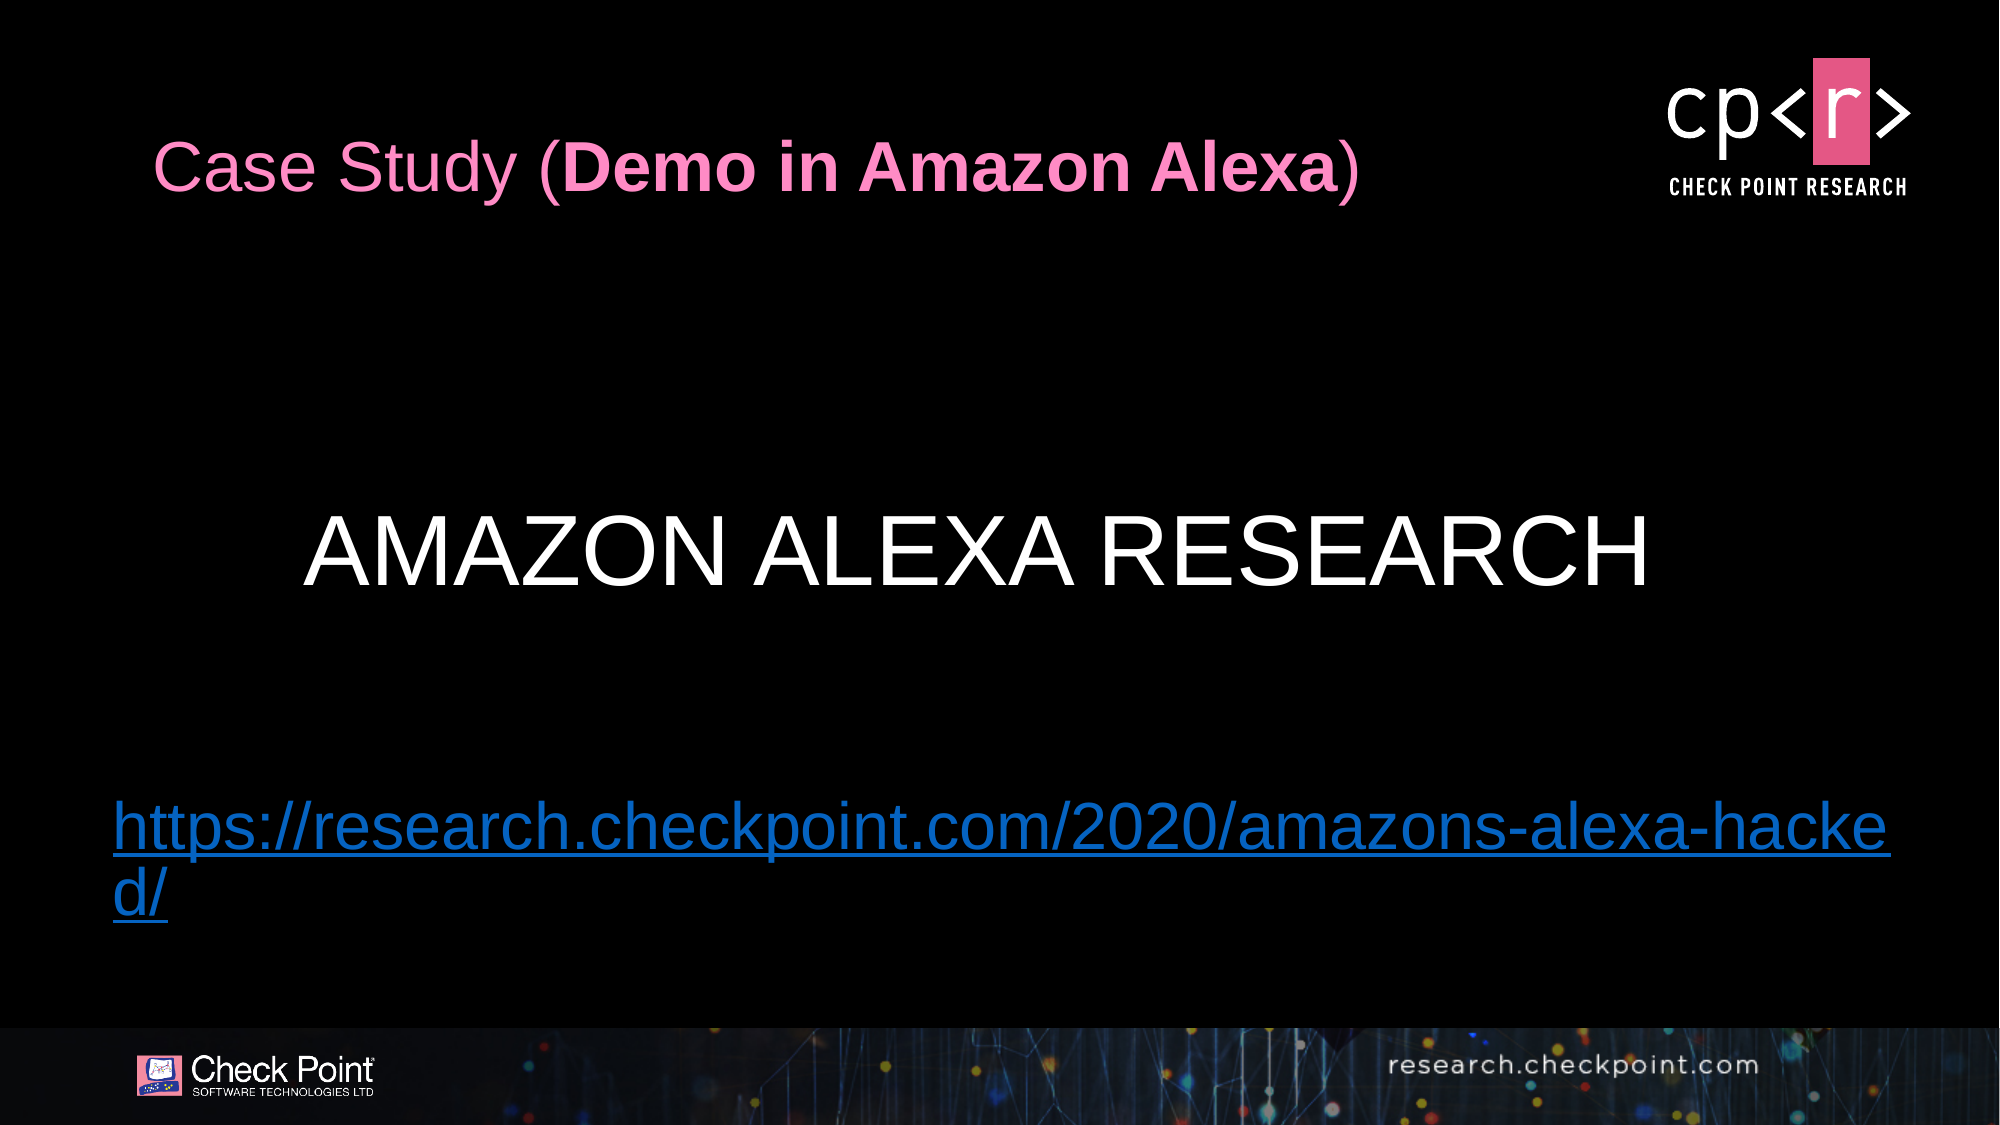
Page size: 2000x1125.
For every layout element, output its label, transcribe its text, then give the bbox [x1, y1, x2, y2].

text_box AMAZON ALEXA RESEARCH [288, 477, 1774, 613]
picture [0, 1028, 2000, 1125]
text_box https://research.checkpoint.com/2020/amazons-alexa-hacked/ [97, 775, 1916, 963]
title Case Study (Demo in Amazon Alexa) [137, 59, 1862, 278]
